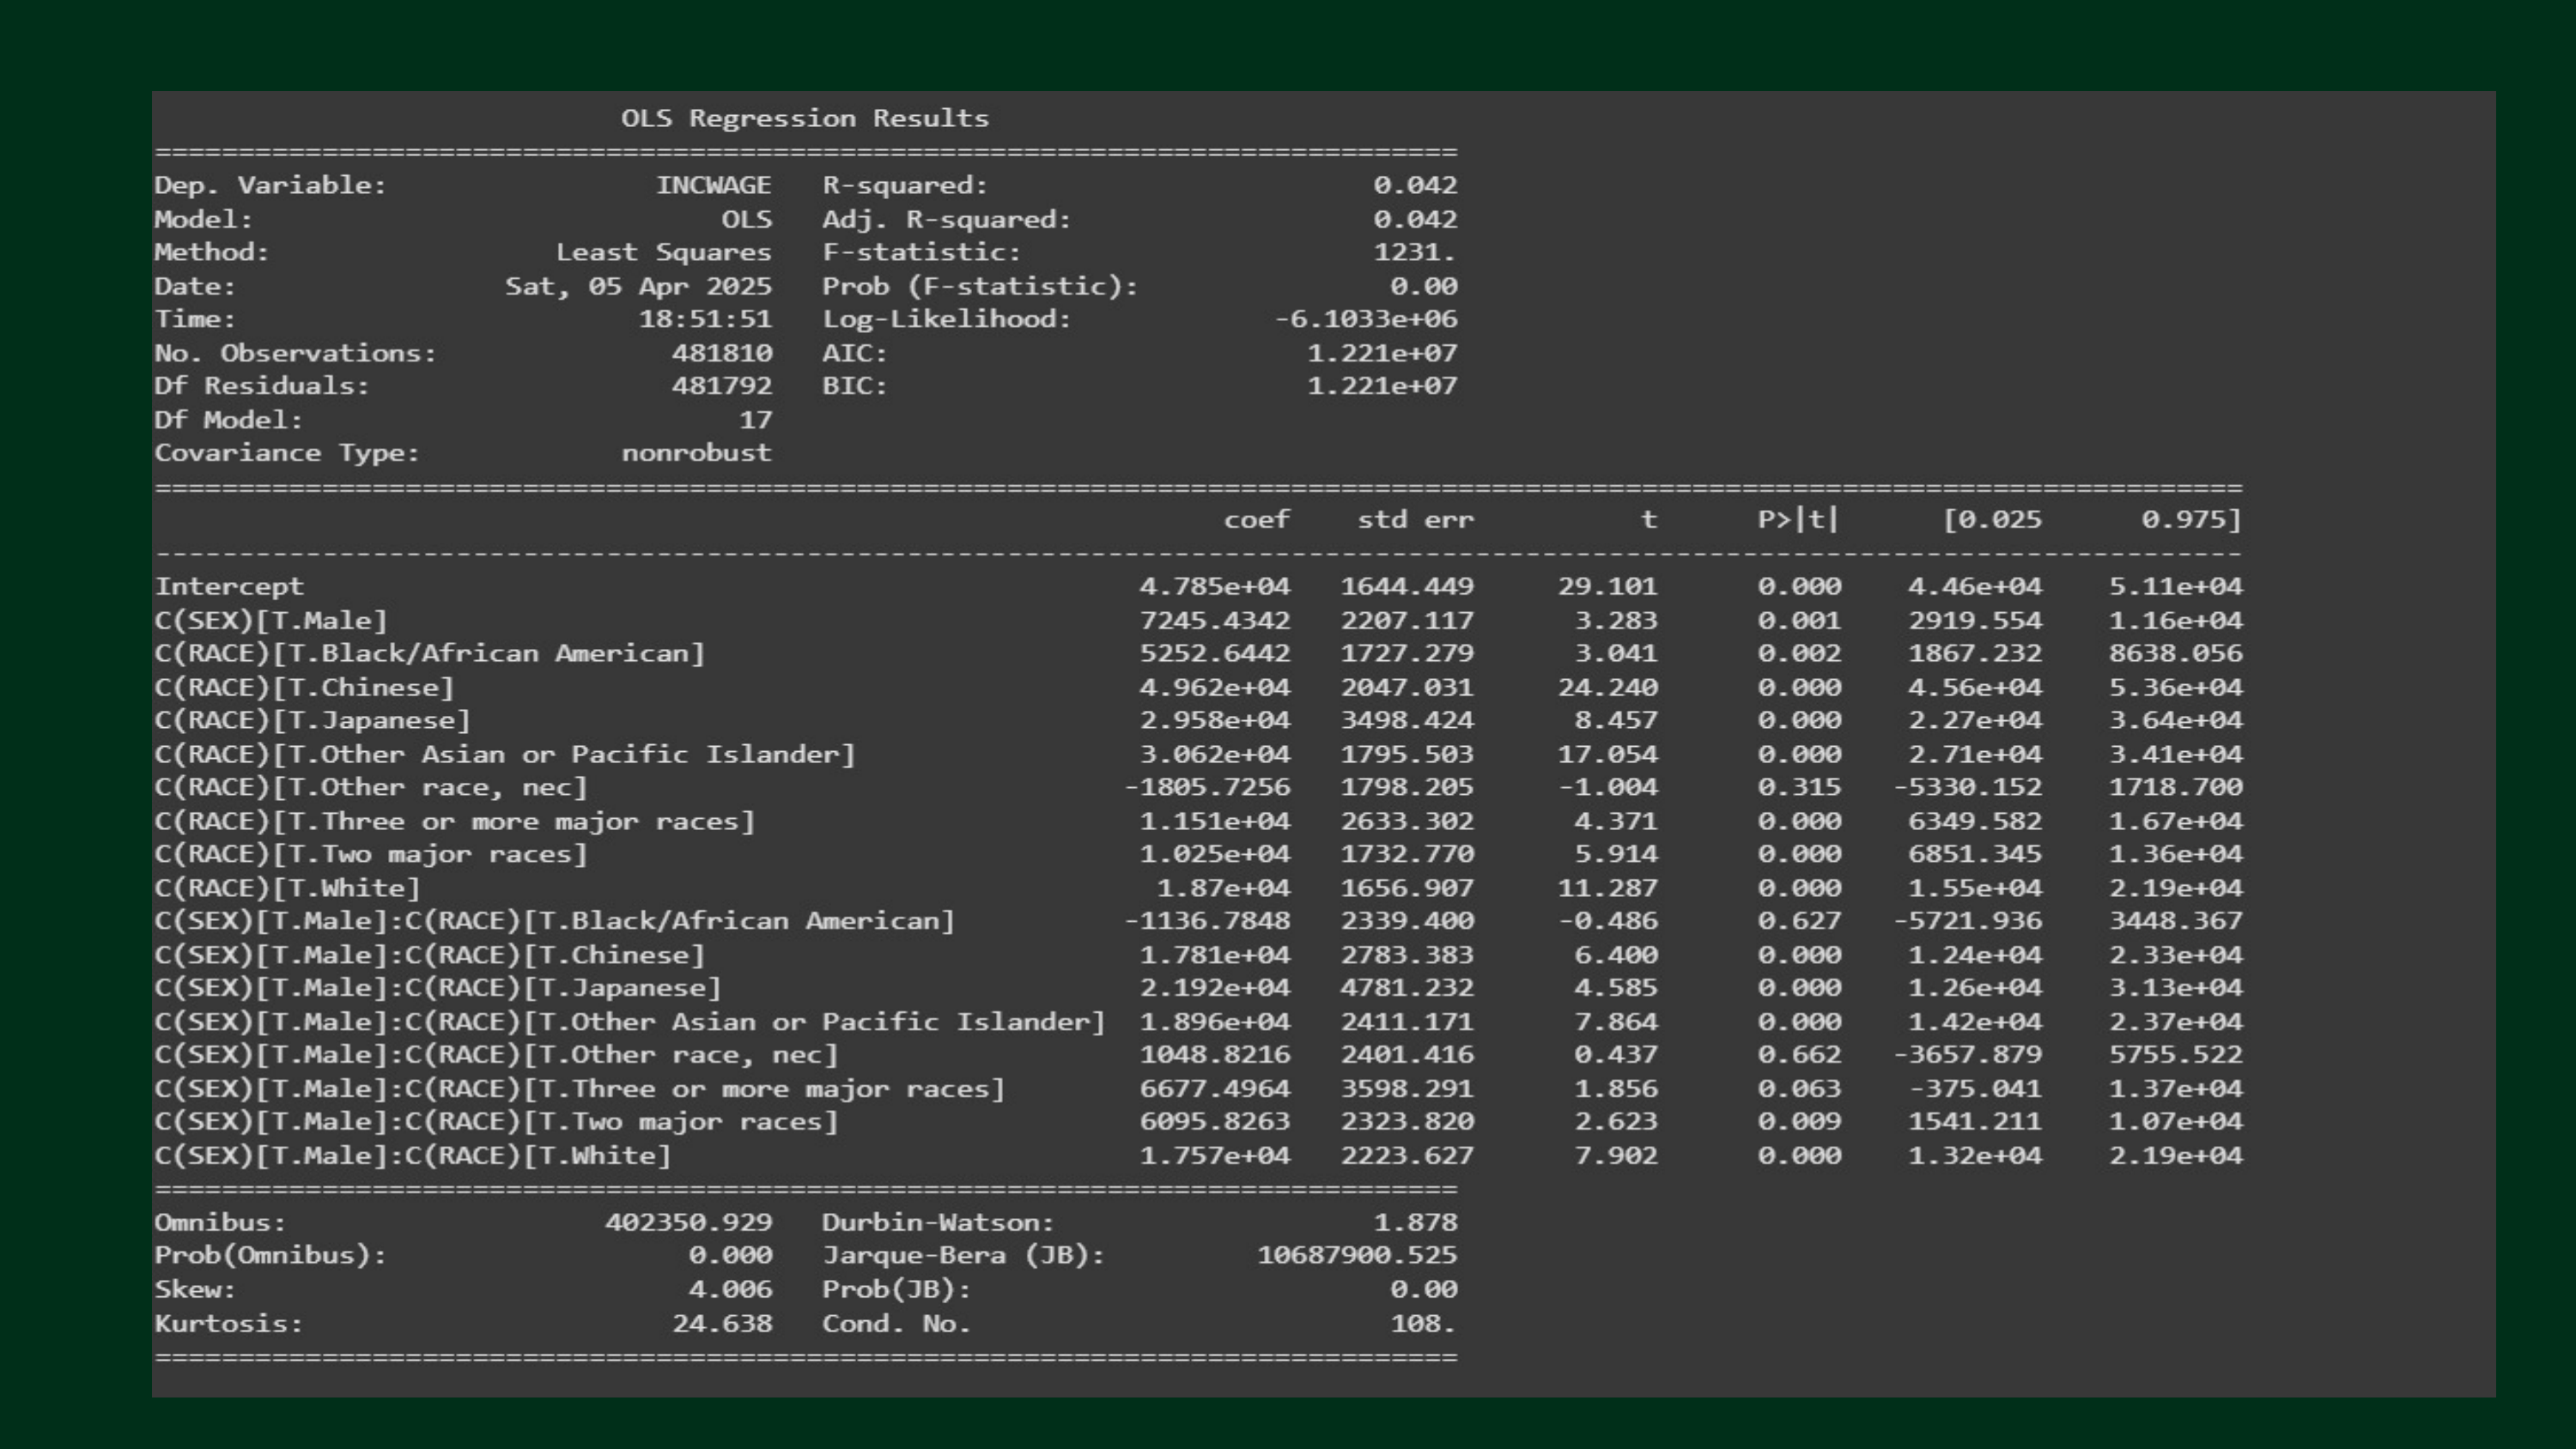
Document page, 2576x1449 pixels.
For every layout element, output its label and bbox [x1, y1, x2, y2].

picture [152, 90, 2496, 1398]
